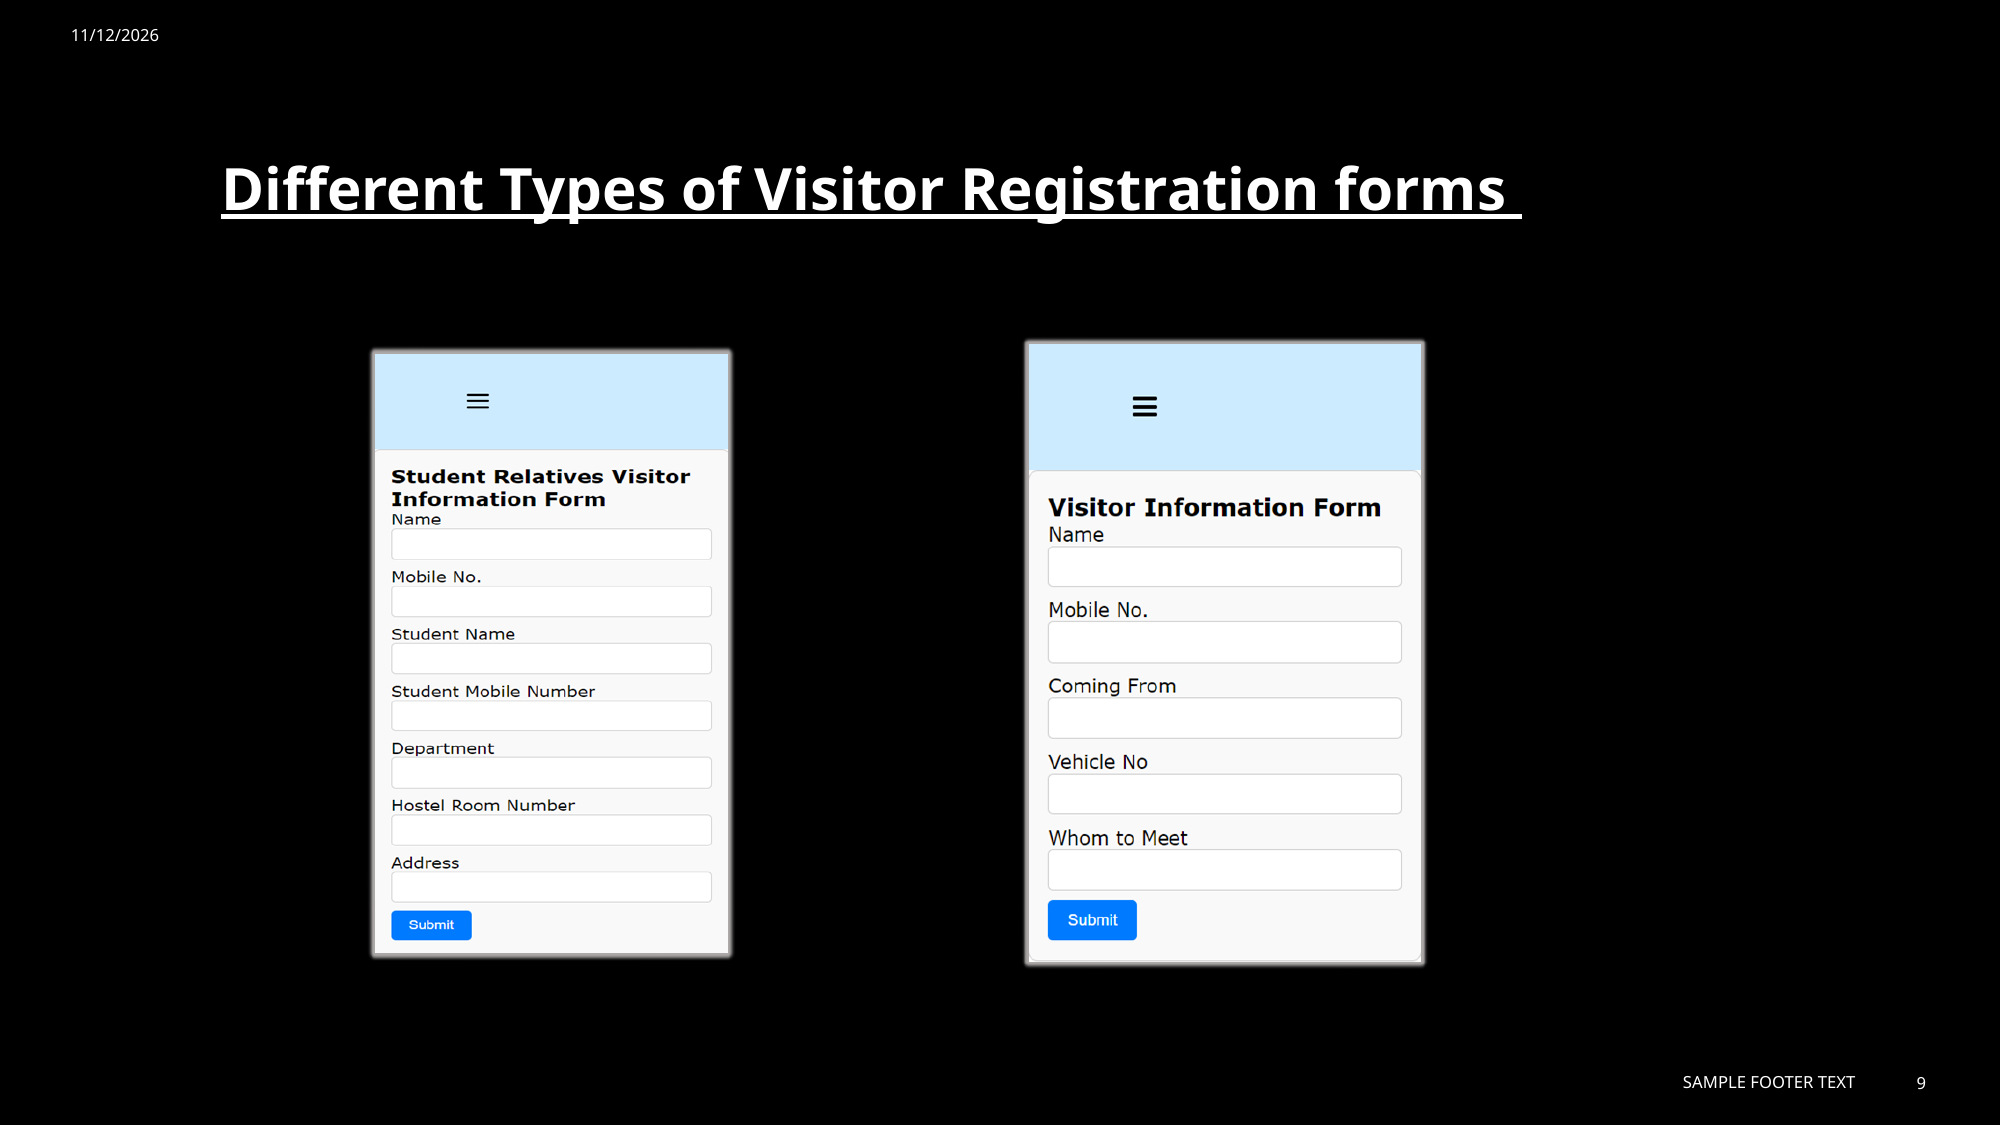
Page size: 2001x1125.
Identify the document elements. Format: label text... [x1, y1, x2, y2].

slide_number 9 [1870, 1054, 1942, 1114]
footer Sample Footer Text [1204, 1053, 1871, 1114]
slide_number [55, 10, 506, 63]
title Different Types of Visitor Registration forms [206, 0, 1840, 231]
picture [901, 203, 1548, 1102]
picture [236, 221, 866, 1085]
